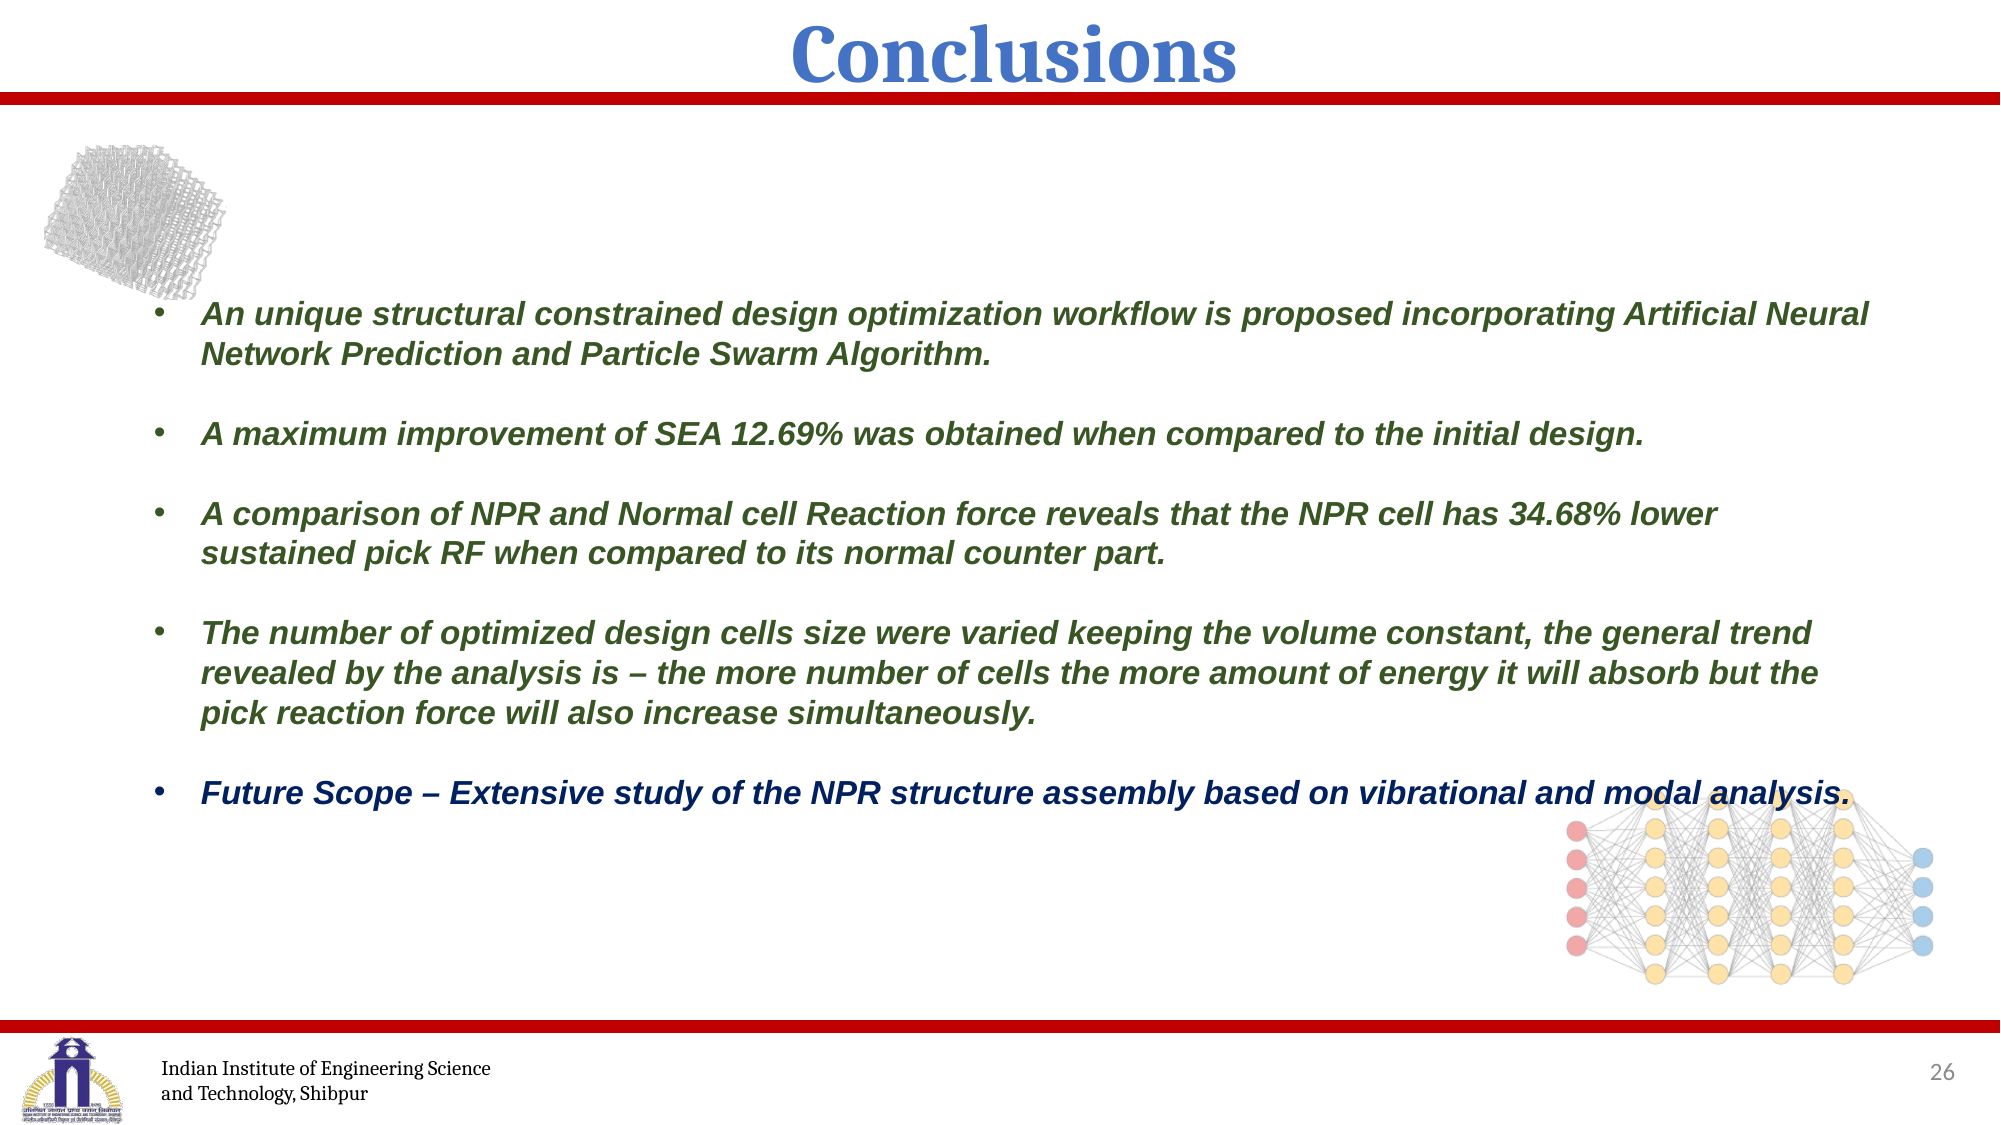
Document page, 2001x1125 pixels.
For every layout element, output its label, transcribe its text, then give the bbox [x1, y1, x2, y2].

slide_number 26 [1520, 1040, 1971, 1101]
text_box An unique structural constrained design optimization workflow is proposed incorporating Artificial Neural Network Prediction and Particle Swarm Algorithm. A maximum improvement of SEA 12.69% was obtained when compared to the initial design. A comparison of NPR and Normal cell Reaction force reveals that the NPR cell has 34.68% lower sustained pick RF when compared to its normal counter part. The number of optimized design cells size were varied keeping the volume constant, the general trend revealed by the analysis is – the more number of cells the more amount of energy it will absorb but the pick reaction force will also increase simultaneously. Future Scope – Extensive study of the NPR structure assembly based on vibrational and modal analysis. [139, 284, 1892, 899]
text_box Conclusions [139, 0, 1892, 107]
picture [20, 1034, 124, 1125]
